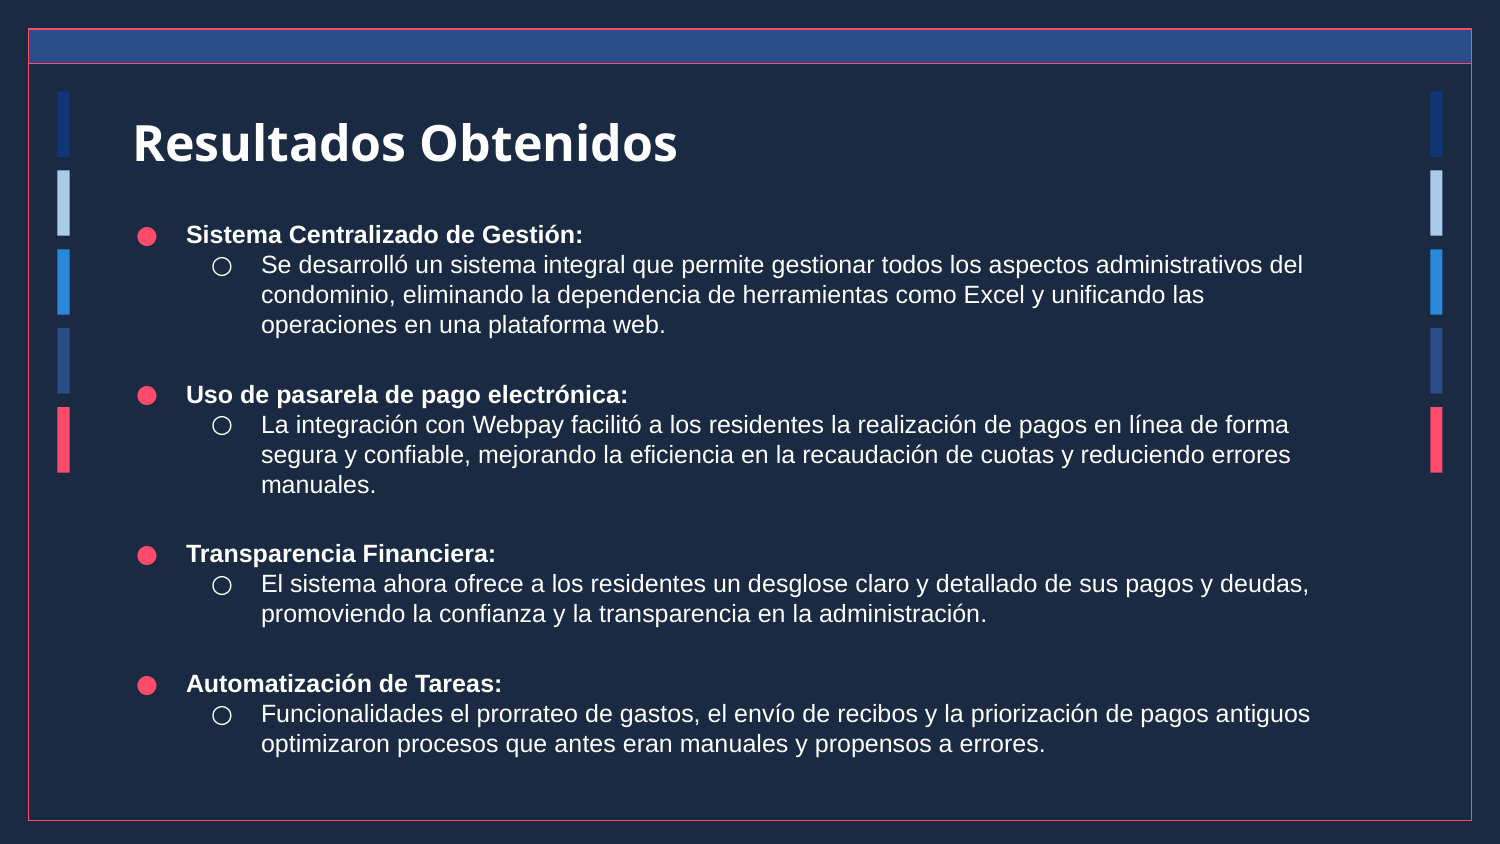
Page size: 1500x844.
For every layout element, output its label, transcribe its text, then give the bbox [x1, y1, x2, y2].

title Resultados Obtenidos [116, 96, 1383, 191]
list Sistema Centralizado de Gestión: Se desarrolló un sistema integral que permite gestionar todos los aspectos administrativos del condominio, eliminando la dependencia de herramientas como Excel y unificando las operaciones en una plataforma web. Uso de pasarela de pago electrónica: La integración con Webpay facilitó a los residentes la realización de pagos en línea de forma segura y confiable, mejorando la eficiencia en la recaudación de cuotas y reduciendo errores manuales. Transparencia Financiera: El sistema ahora ofrece a los residentes un desglose claro y detallado de sus pagos y deudas, promoviendo la confianza y la transparencia en la administración. Automatización de Tareas: Funcionalidades el prorrateo de gastos, el envío de recibos y la priorización de pagos antiguos optimizaron procesos que antes eran manuales y propensos a errores. [96, 203, 1363, 789]
